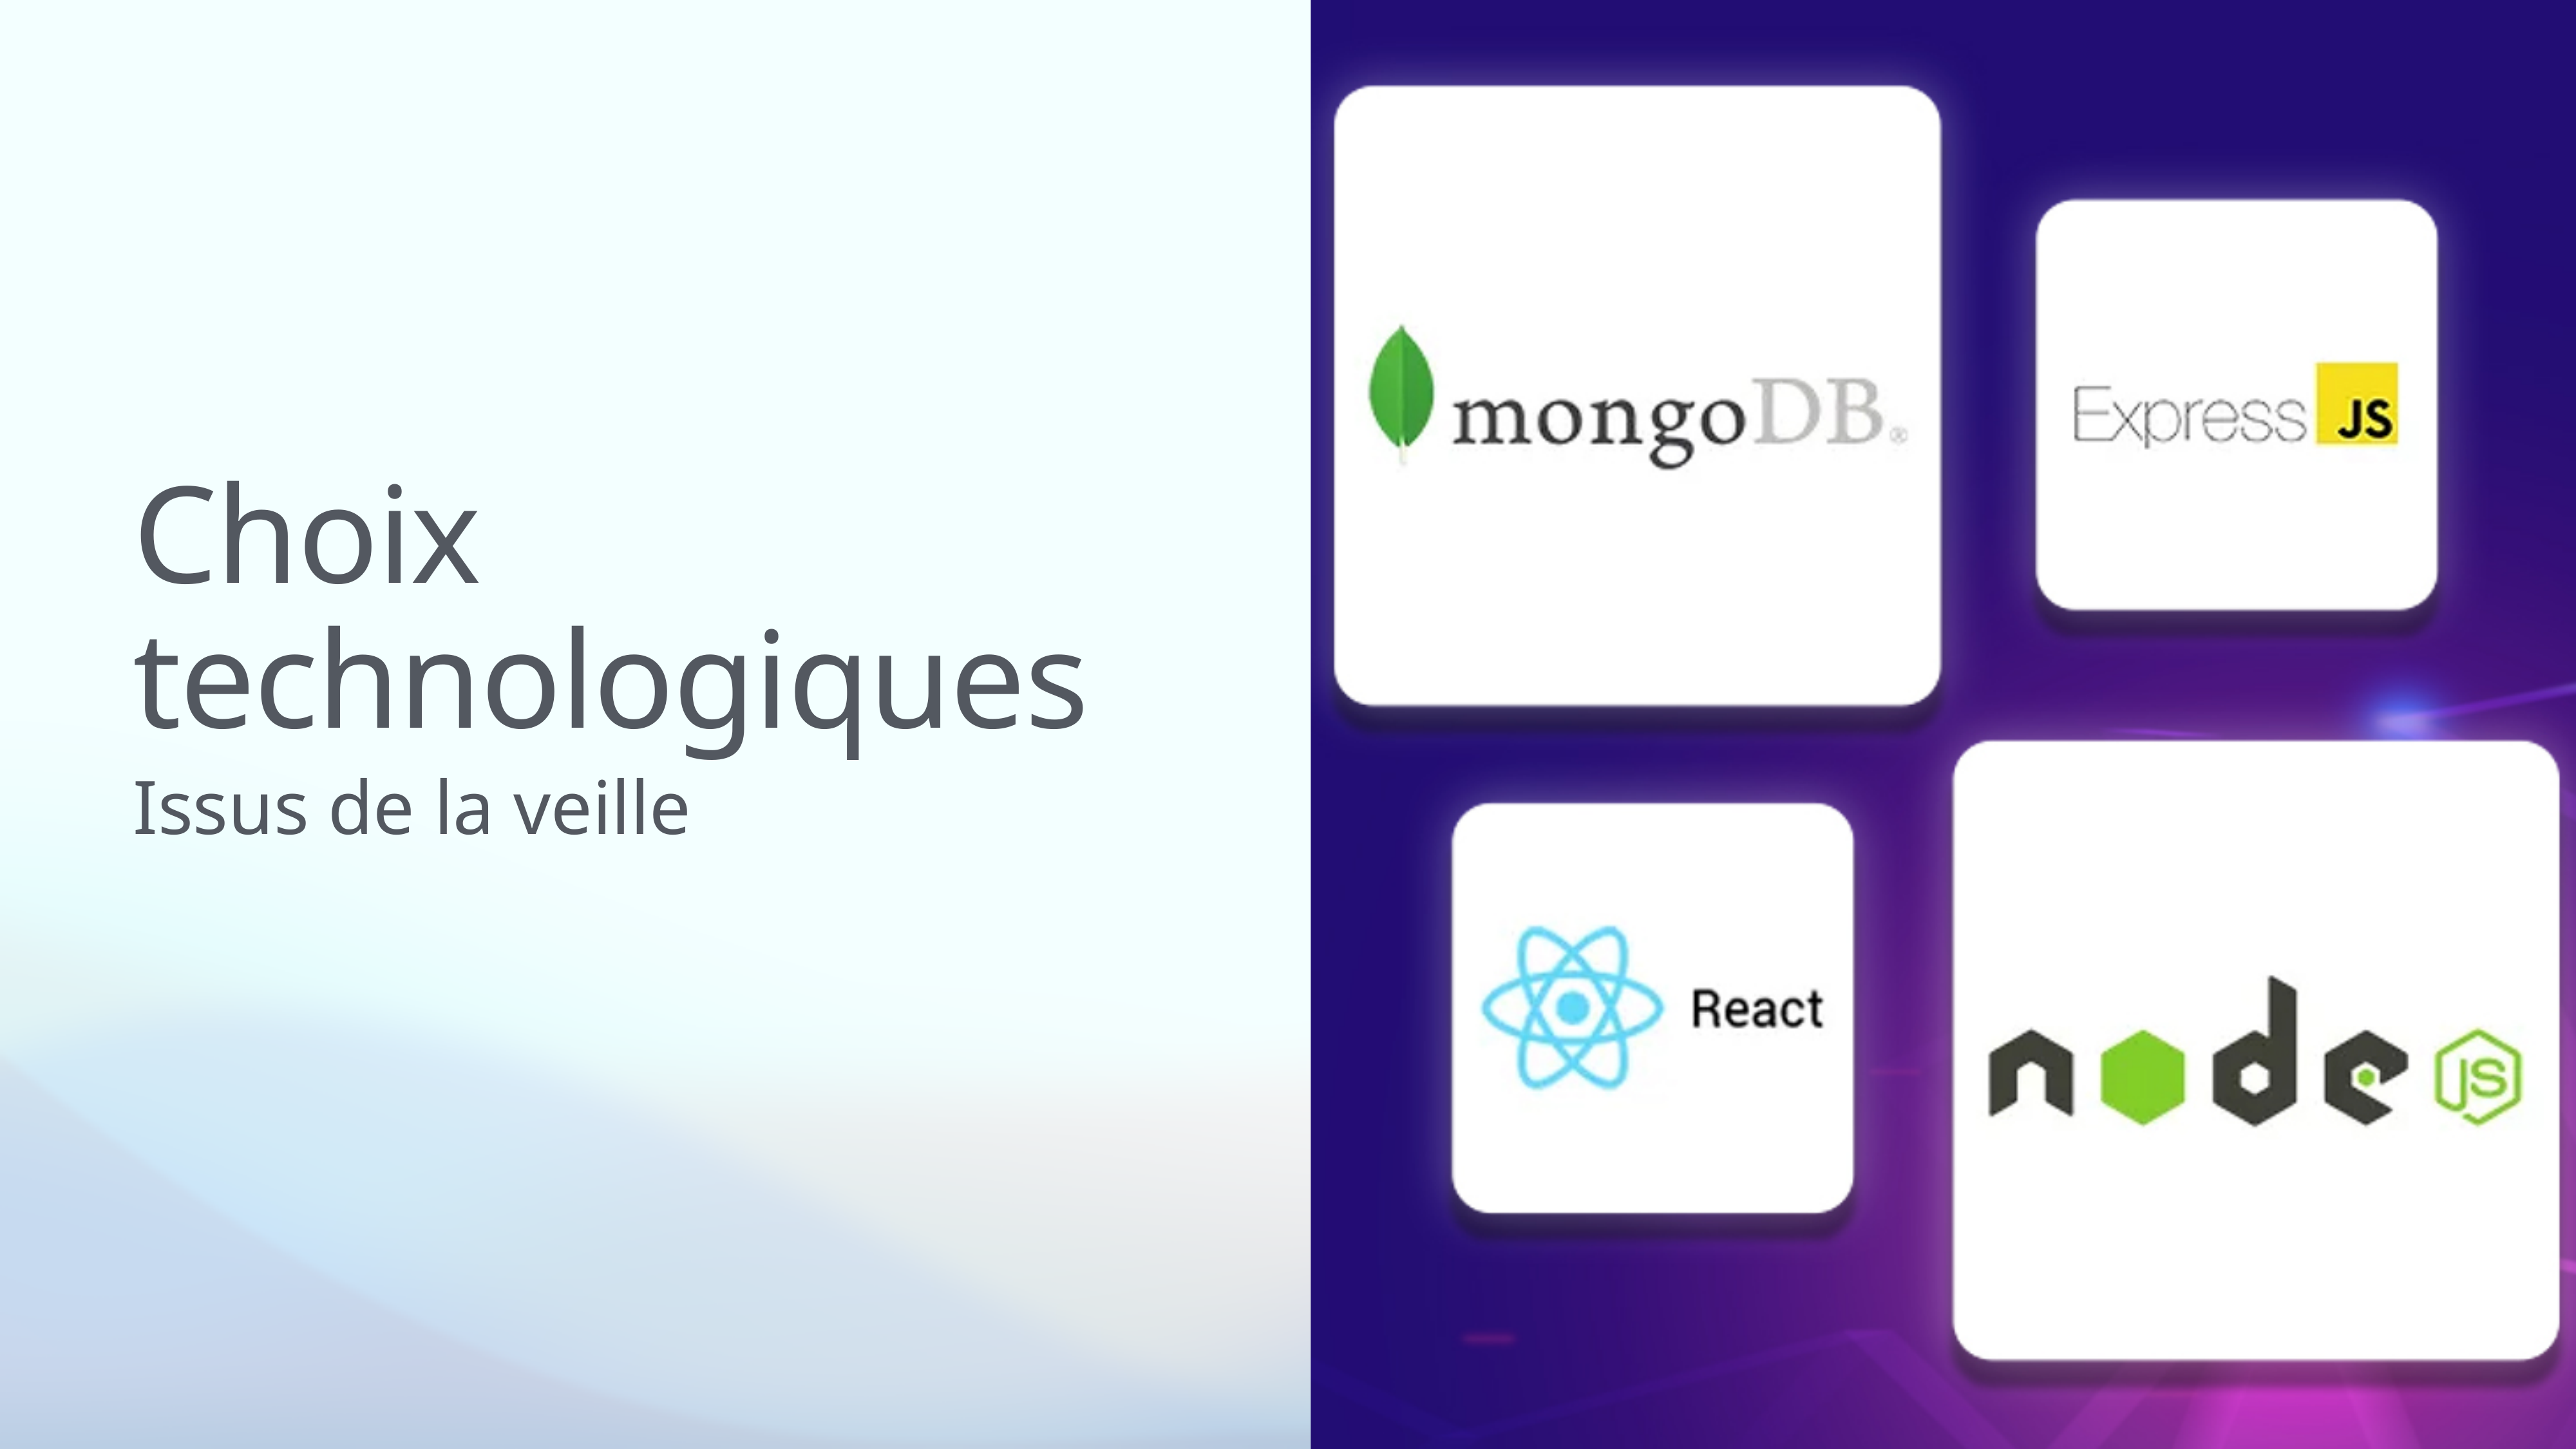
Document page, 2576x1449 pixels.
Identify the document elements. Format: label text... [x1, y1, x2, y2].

list Issus de la veille [127, 755, 1161, 1325]
title Choix technologiques [127, 140, 1161, 755]
picture [0, 0, 2576, 1449]
